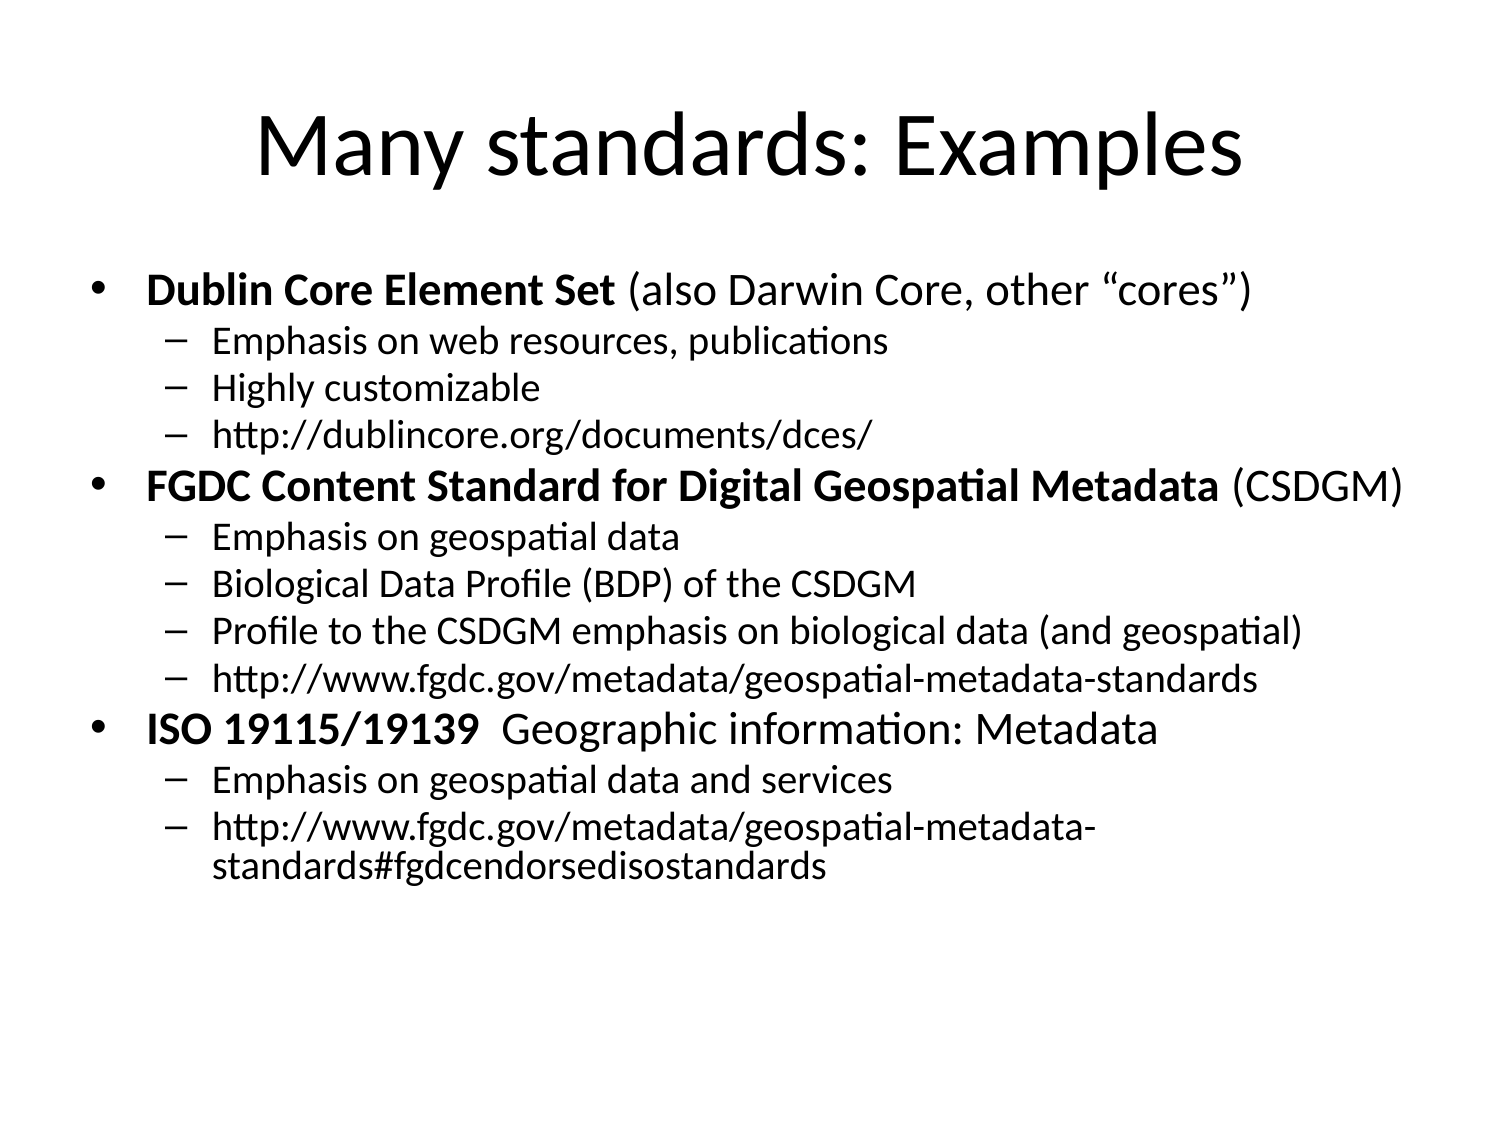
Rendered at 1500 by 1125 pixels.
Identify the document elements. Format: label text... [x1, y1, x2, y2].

title Many standards: Examples [75, 45, 1425, 233]
list Dublin Core Element Set (also Darwin Core, other “cores”) Emphasis on web resources, publications Highly customizable http://dublincore.org/documents/dces/ FGDC Content Standard for Digital Geospatial Metadata (CSDGM) Emphasis on geospatial data Biological Data Profile (BDP) of the CSDGM Profile to the CSDGM emphasis on biological data (and geospatial) http://www.fgdc.gov/metadata/geospatial-metadata-standards ISO 19115/19139 Geographic information: Metadata Emphasis on geospatial data and services http://www.fgdc.gov/metadata/geospatial-metadata-standards#fgdcendorsedisostandards [75, 262, 1425, 1075]
